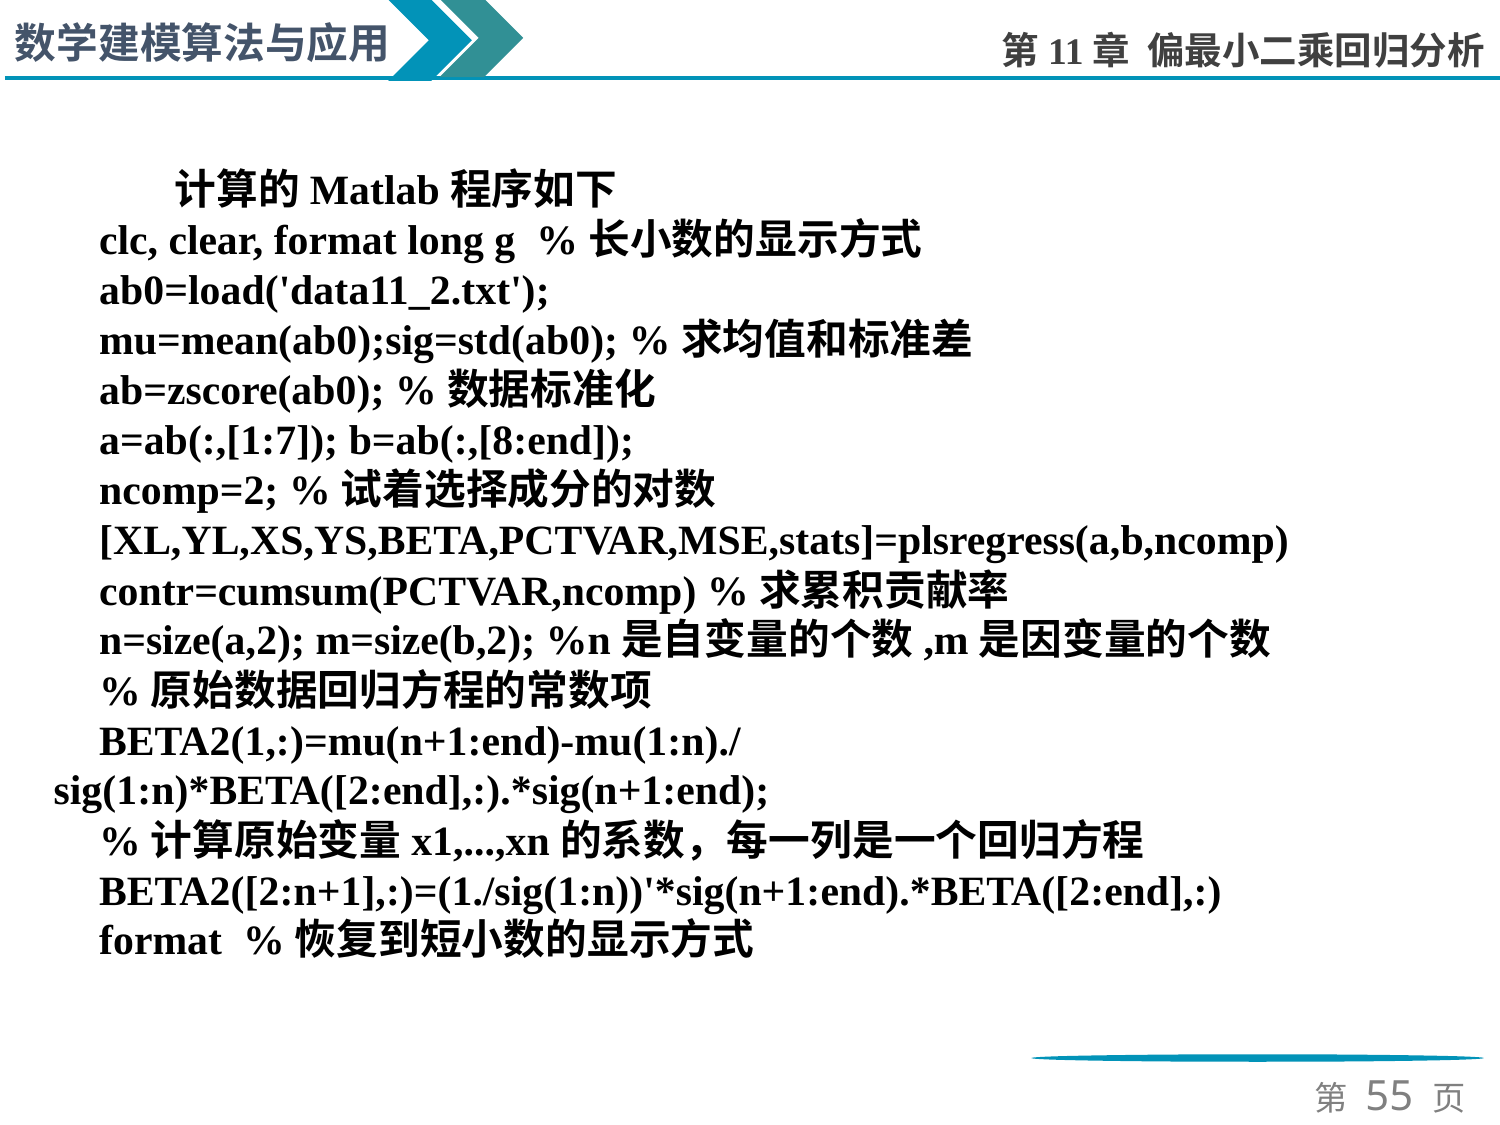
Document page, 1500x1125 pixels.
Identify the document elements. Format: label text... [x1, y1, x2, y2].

text_box 计算的Matlab程序如下 clc, clear, format long g %长小数的显示方式 ab0=load('data11_2.txt'); mu=mean(ab0);sig=std(ab0); %求均值和标准差 ab=zscore(ab0); %数据标准化 a=ab(:,[1:7]); b=ab(:,[8:end]); ncomp=2; %试着选择成分的对数 [XL,YL,XS,YS,BETA,PCTVAR,MSE,stats]=plsregress(a,b,ncomp) contr=cumsum(PCTVAR,ncomp) %求累积贡献率 n=size(a,2); m=size(b,2); %n是自变量的个数,m是因变量的个数 %原始数据回归方程的常数项 BETA2(1,:)=mu(n+1:end)-mu(1:n)./sig(1:n)*BETA([2:end],:).*sig(n+1:end); %计算原始变量x1,...,xn的系数，每一列是一个回归方程 BETA2([2:n+1],:)=(1./sig(1:n))'*sig(n+1:end).*BETA([2:end],:) format %恢复到短小数的显示方式 [39, 155, 1365, 971]
